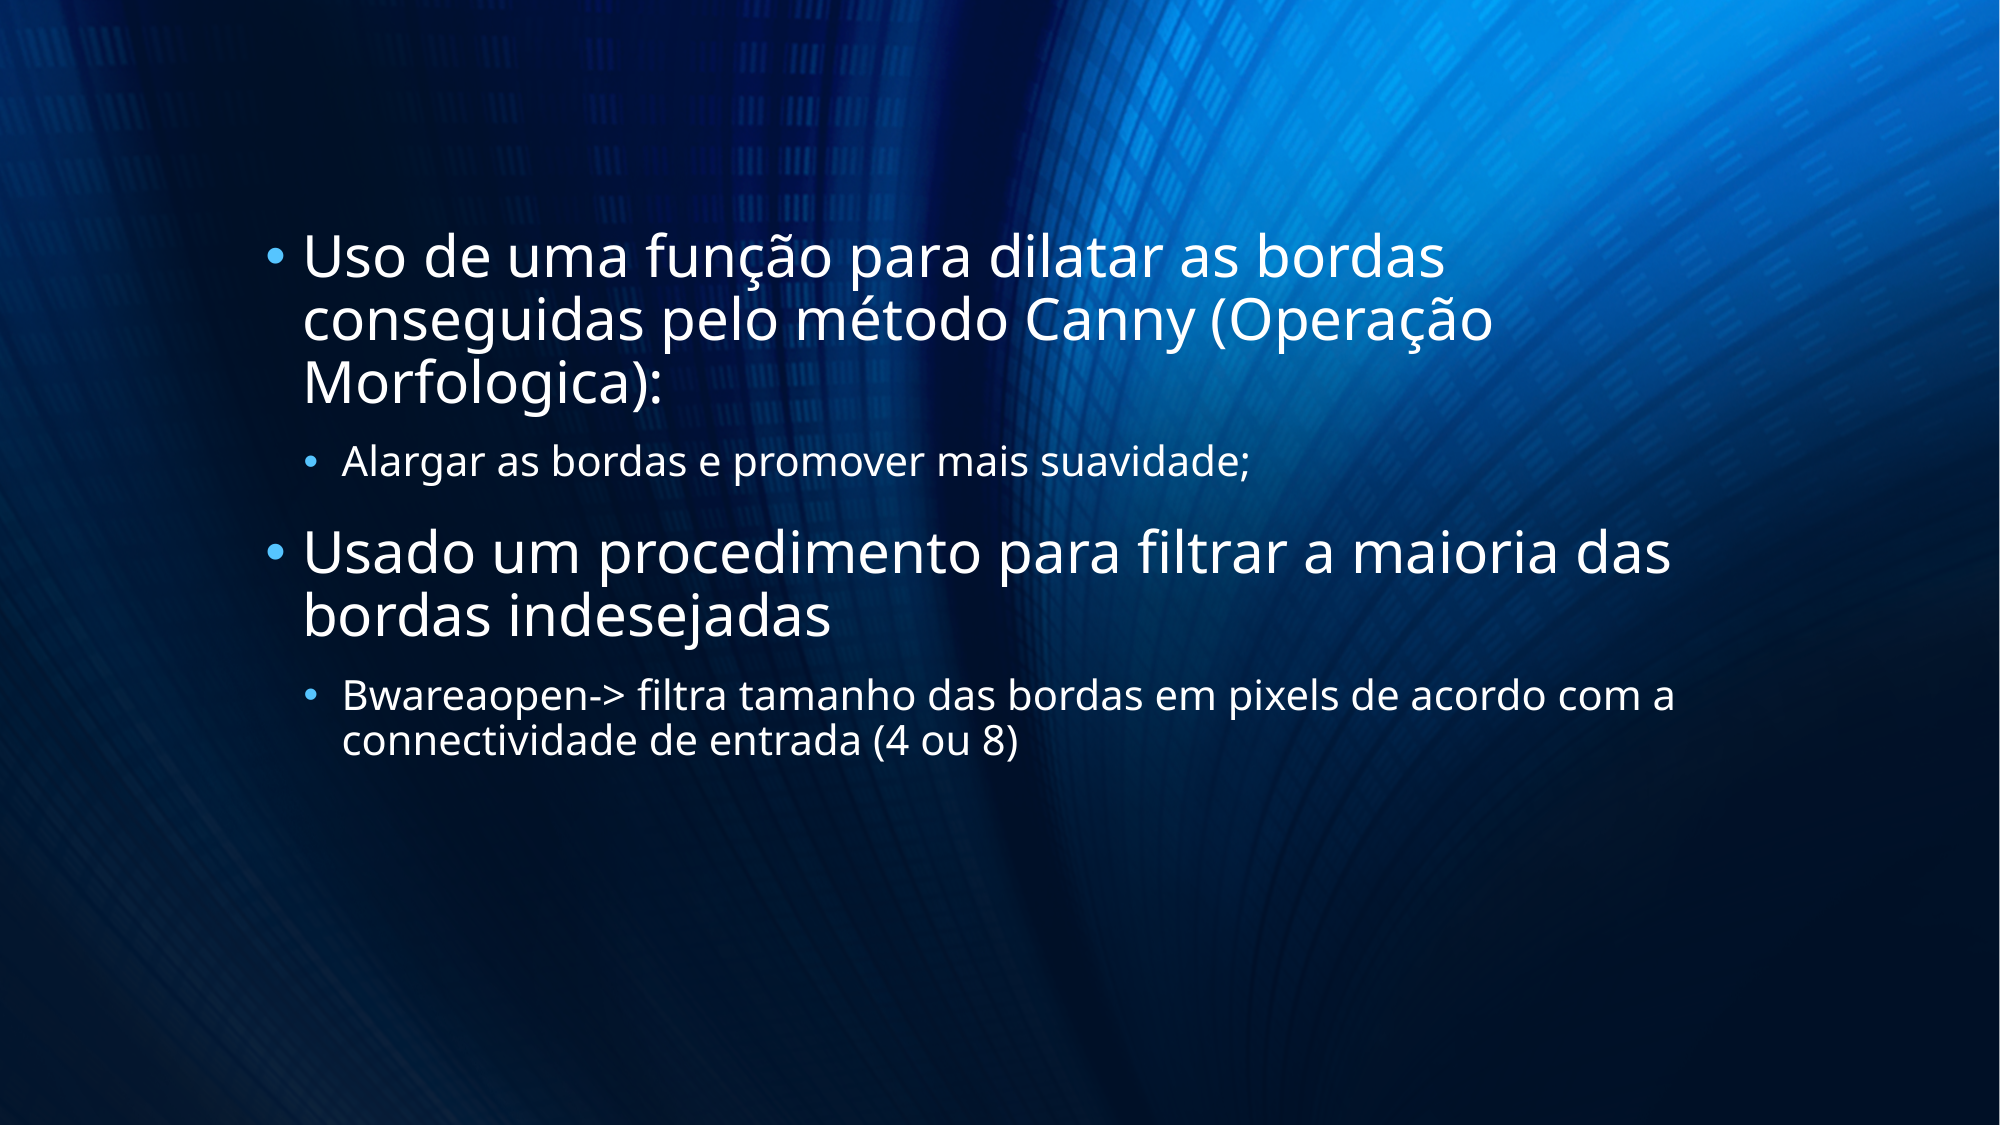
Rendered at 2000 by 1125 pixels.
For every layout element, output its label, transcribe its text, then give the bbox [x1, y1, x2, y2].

picture [0, 0, 2000, 1125]
text_box Uso de uma função para dilatar as bordas conseguidas pelo método Canny (Operação Morfologica): Alargar as bordas e promover mais suavidade; Usado um procedimento para filtrar a maioria das bordas indesejadas Bwareaopen-> filtra tamanho das bordas em pixels de acordo com a connectividade de entrada (4 ou 8) [250, 219, 1749, 895]
